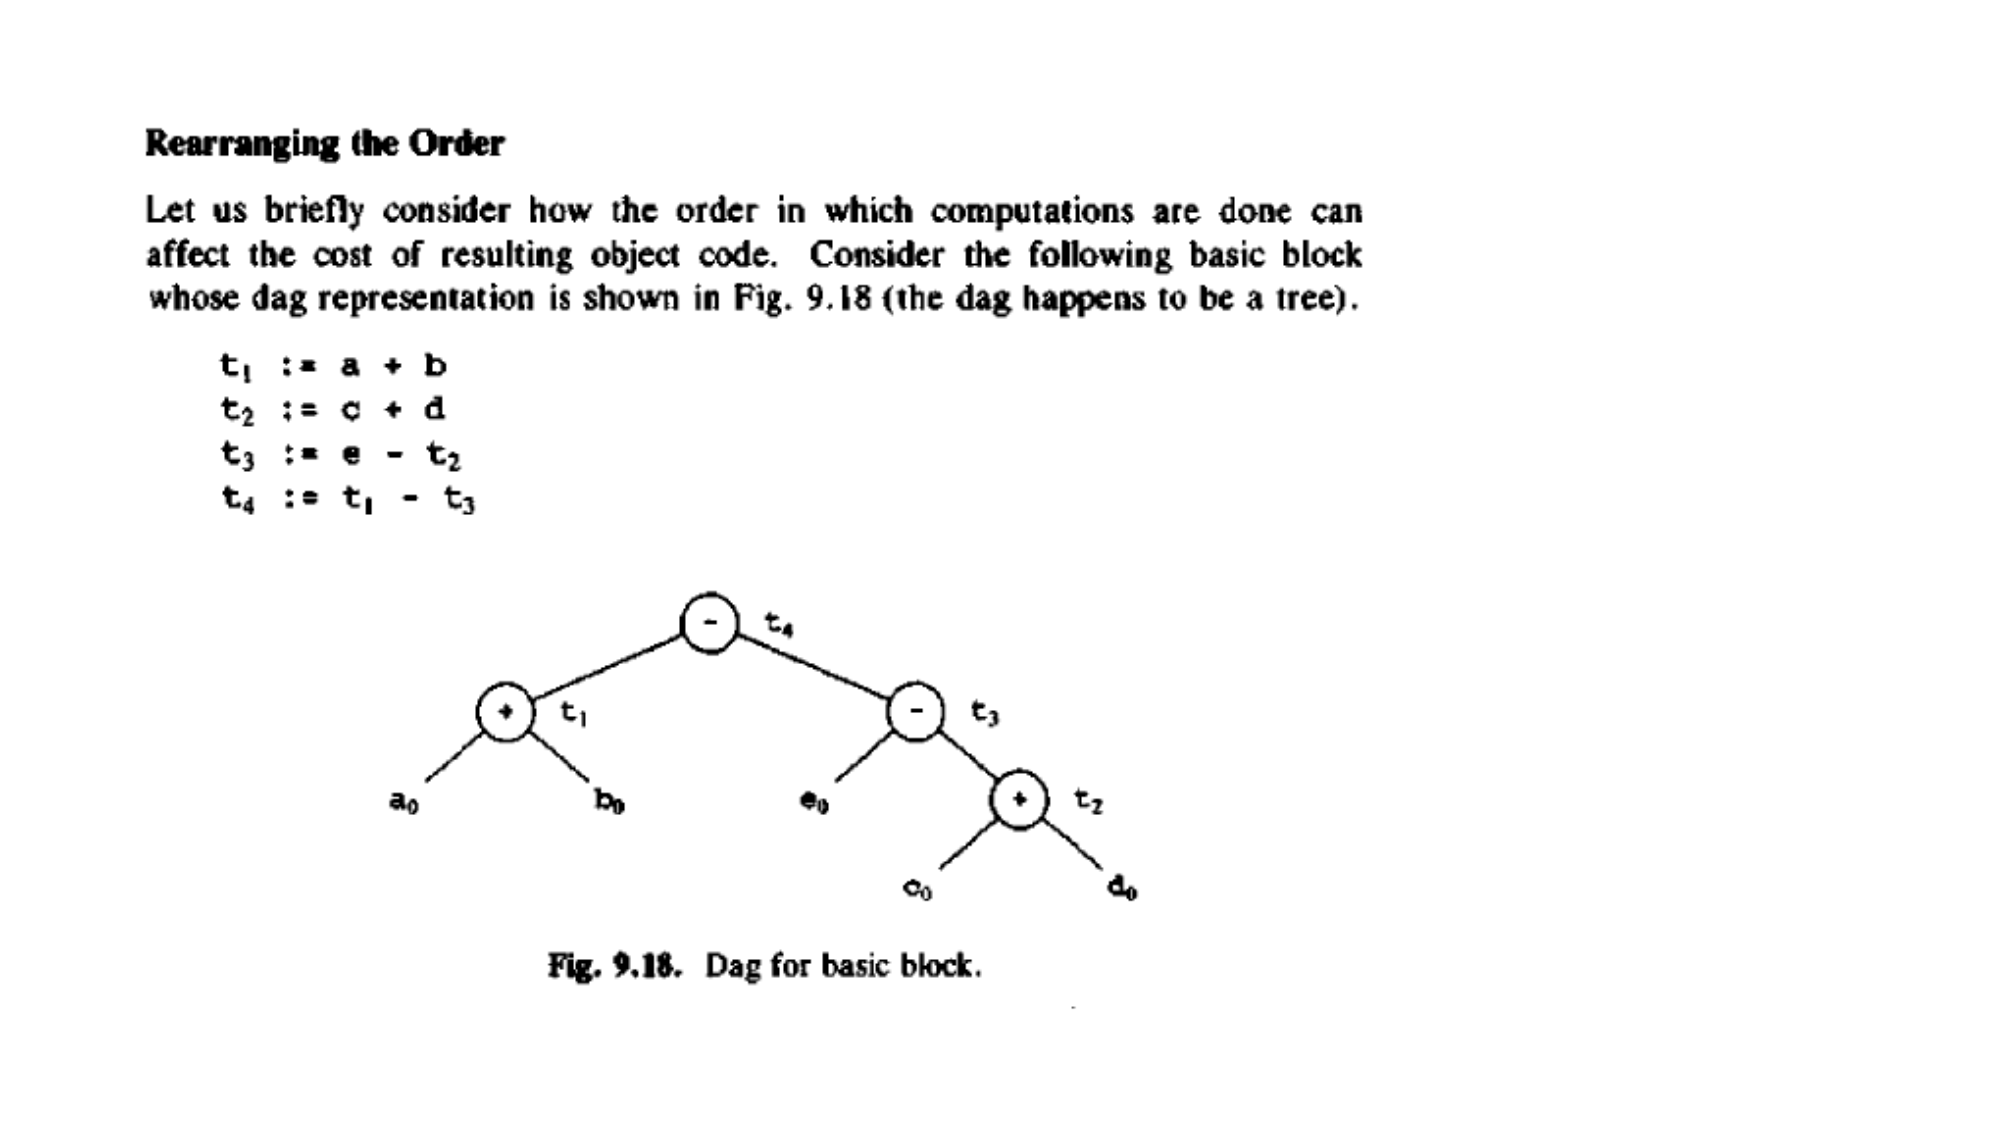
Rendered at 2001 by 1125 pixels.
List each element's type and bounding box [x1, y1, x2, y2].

picture [127, 115, 1384, 1013]
